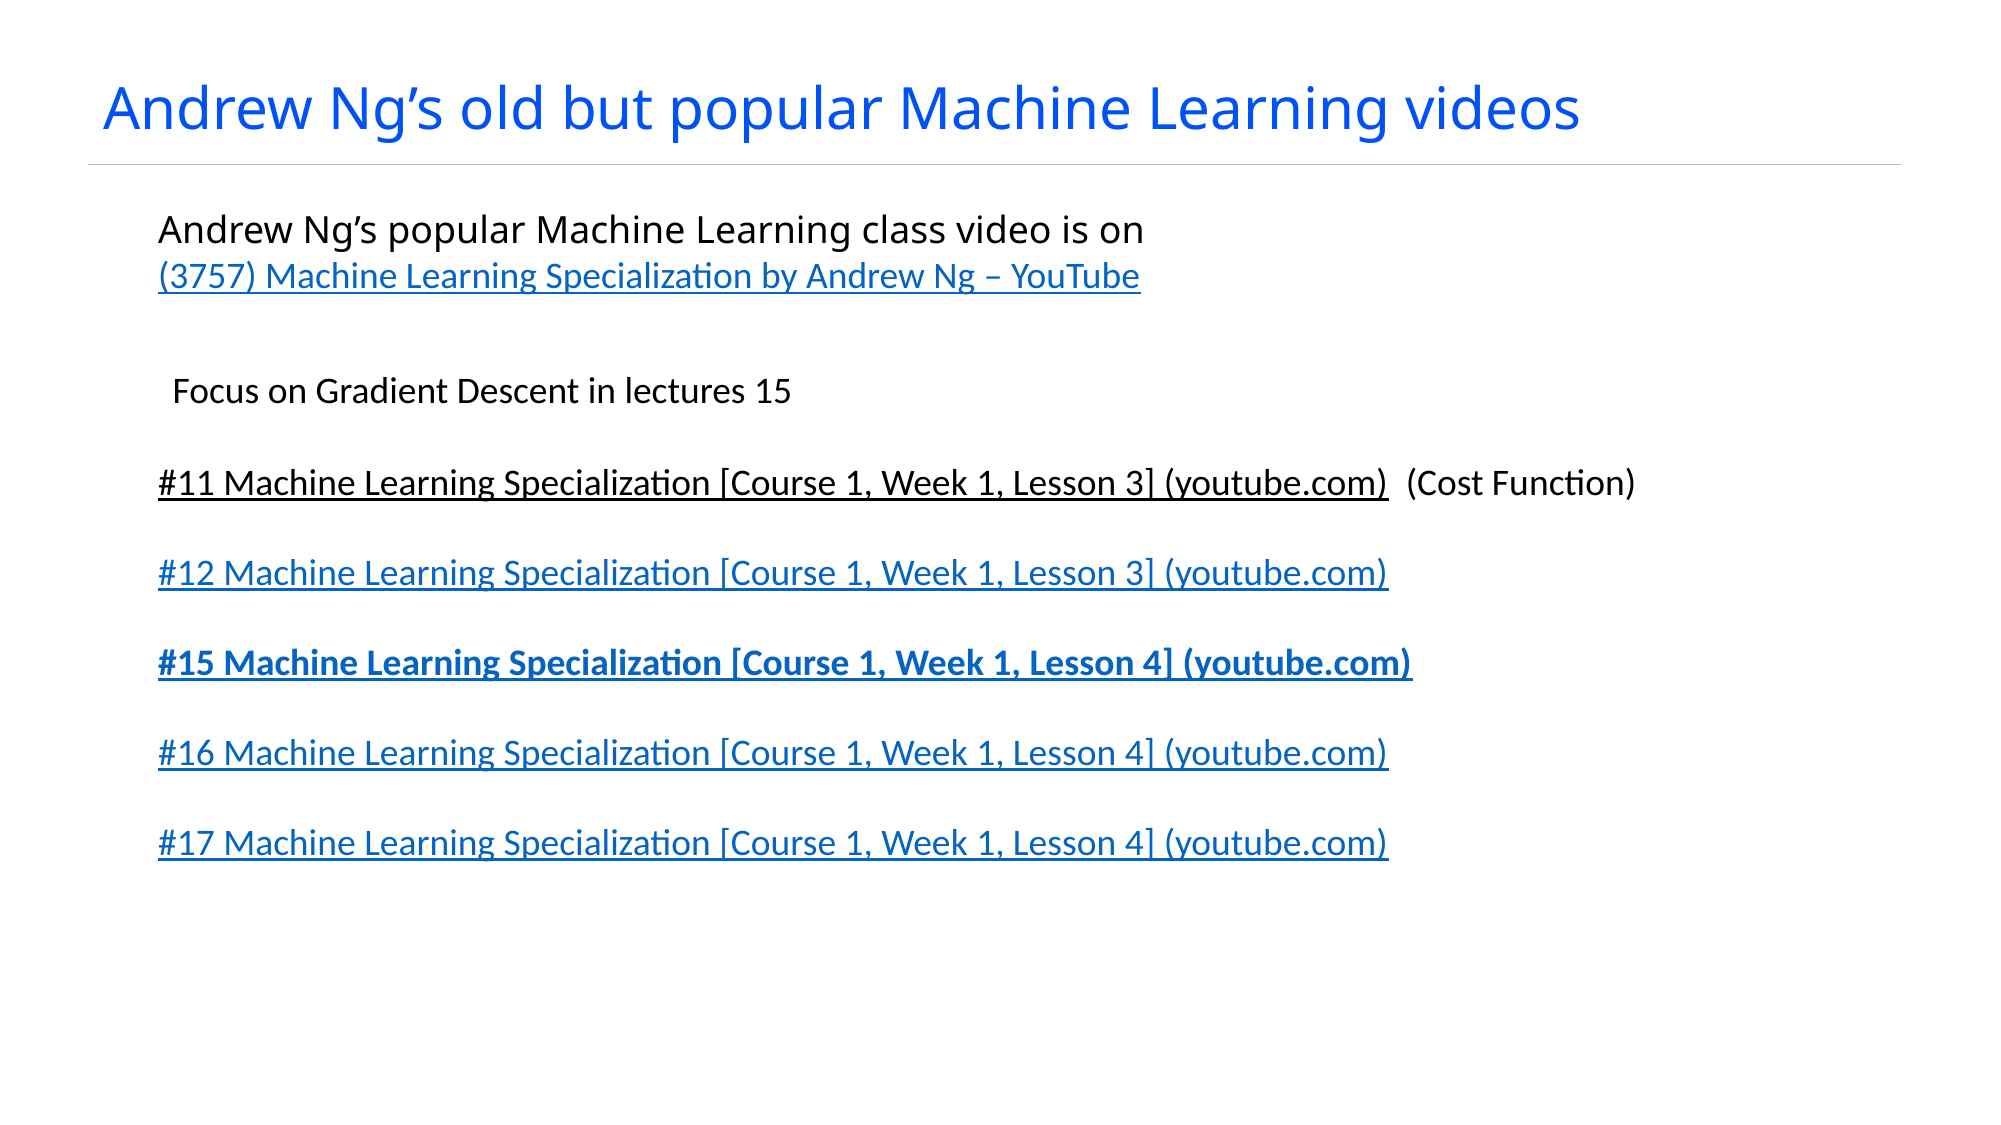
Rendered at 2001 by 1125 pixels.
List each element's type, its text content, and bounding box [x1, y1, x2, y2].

text_box #11 Machine Learning Specialization [Course 1, Week 1, Lesson 3] (youtube.com) (Cost Function) #12 Machine Learning Specialization [Course 1, Week 1, Lesson 3] (youtube.com) #15 Machine Learning Specialization [Course 1, Week 1, Lesson 4] (youtube.com) #16 Machine Learning Specialization [Course 1, Week 1, Lesson 4] (youtube.com) #17 Machine Learning Specialization [Course 1, Week 1, Lesson 4] (youtube.com) [143, 450, 1834, 961]
text_box Focus on Gradient Descent in lectures 15 [157, 358, 1384, 419]
title Andrew Ng’s old but popular Machine Learning videos [88, 45, 1882, 151]
text_box Andrew Ng’s popular Machine Learning class video is on (3757) Machine Learning Specialization by Andrew Ng – YouTube [143, 199, 1772, 349]
